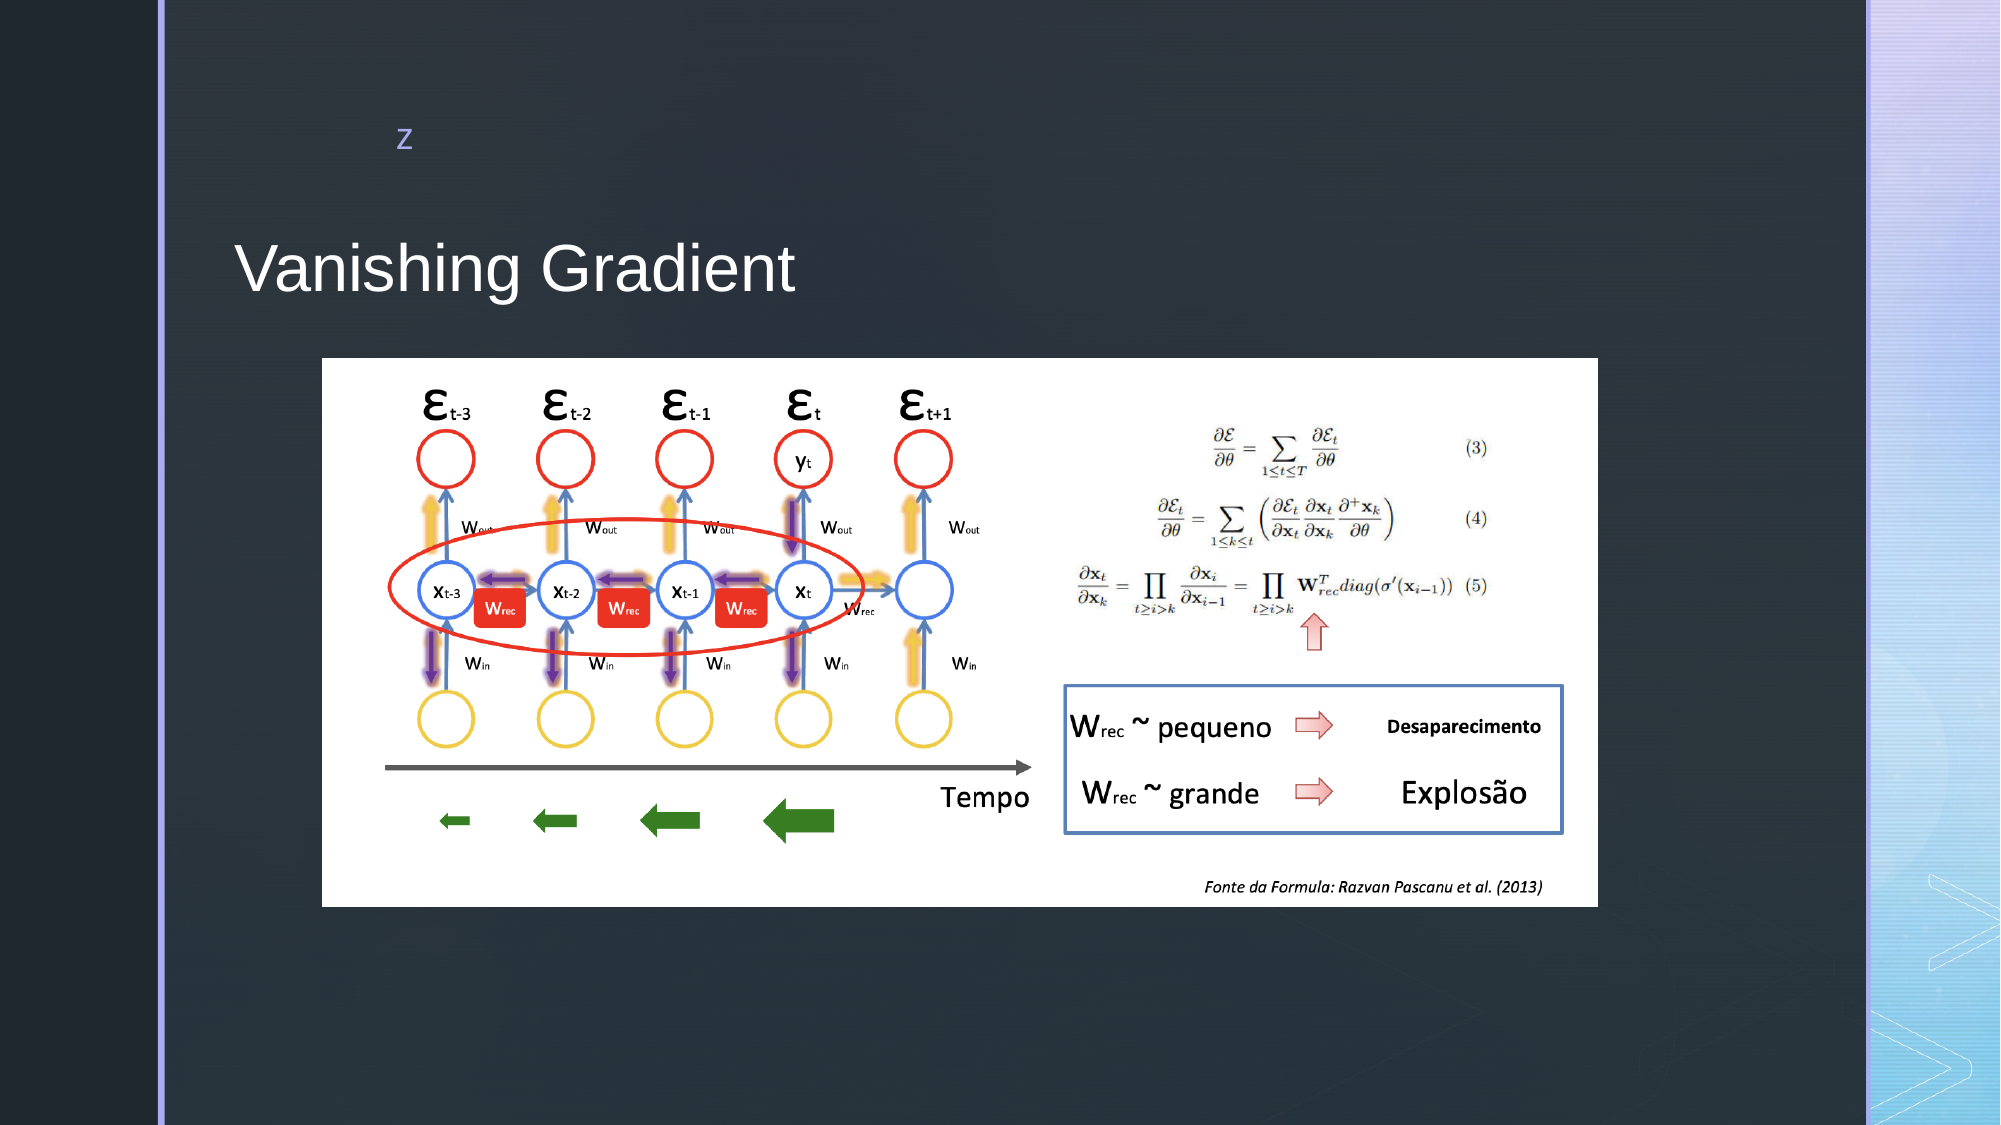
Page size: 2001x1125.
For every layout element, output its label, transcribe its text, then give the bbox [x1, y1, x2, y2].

picture [321, 358, 1598, 908]
picture [1871, 0, 2001, 1125]
text_box Vanishing Gradient [220, 217, 1497, 313]
